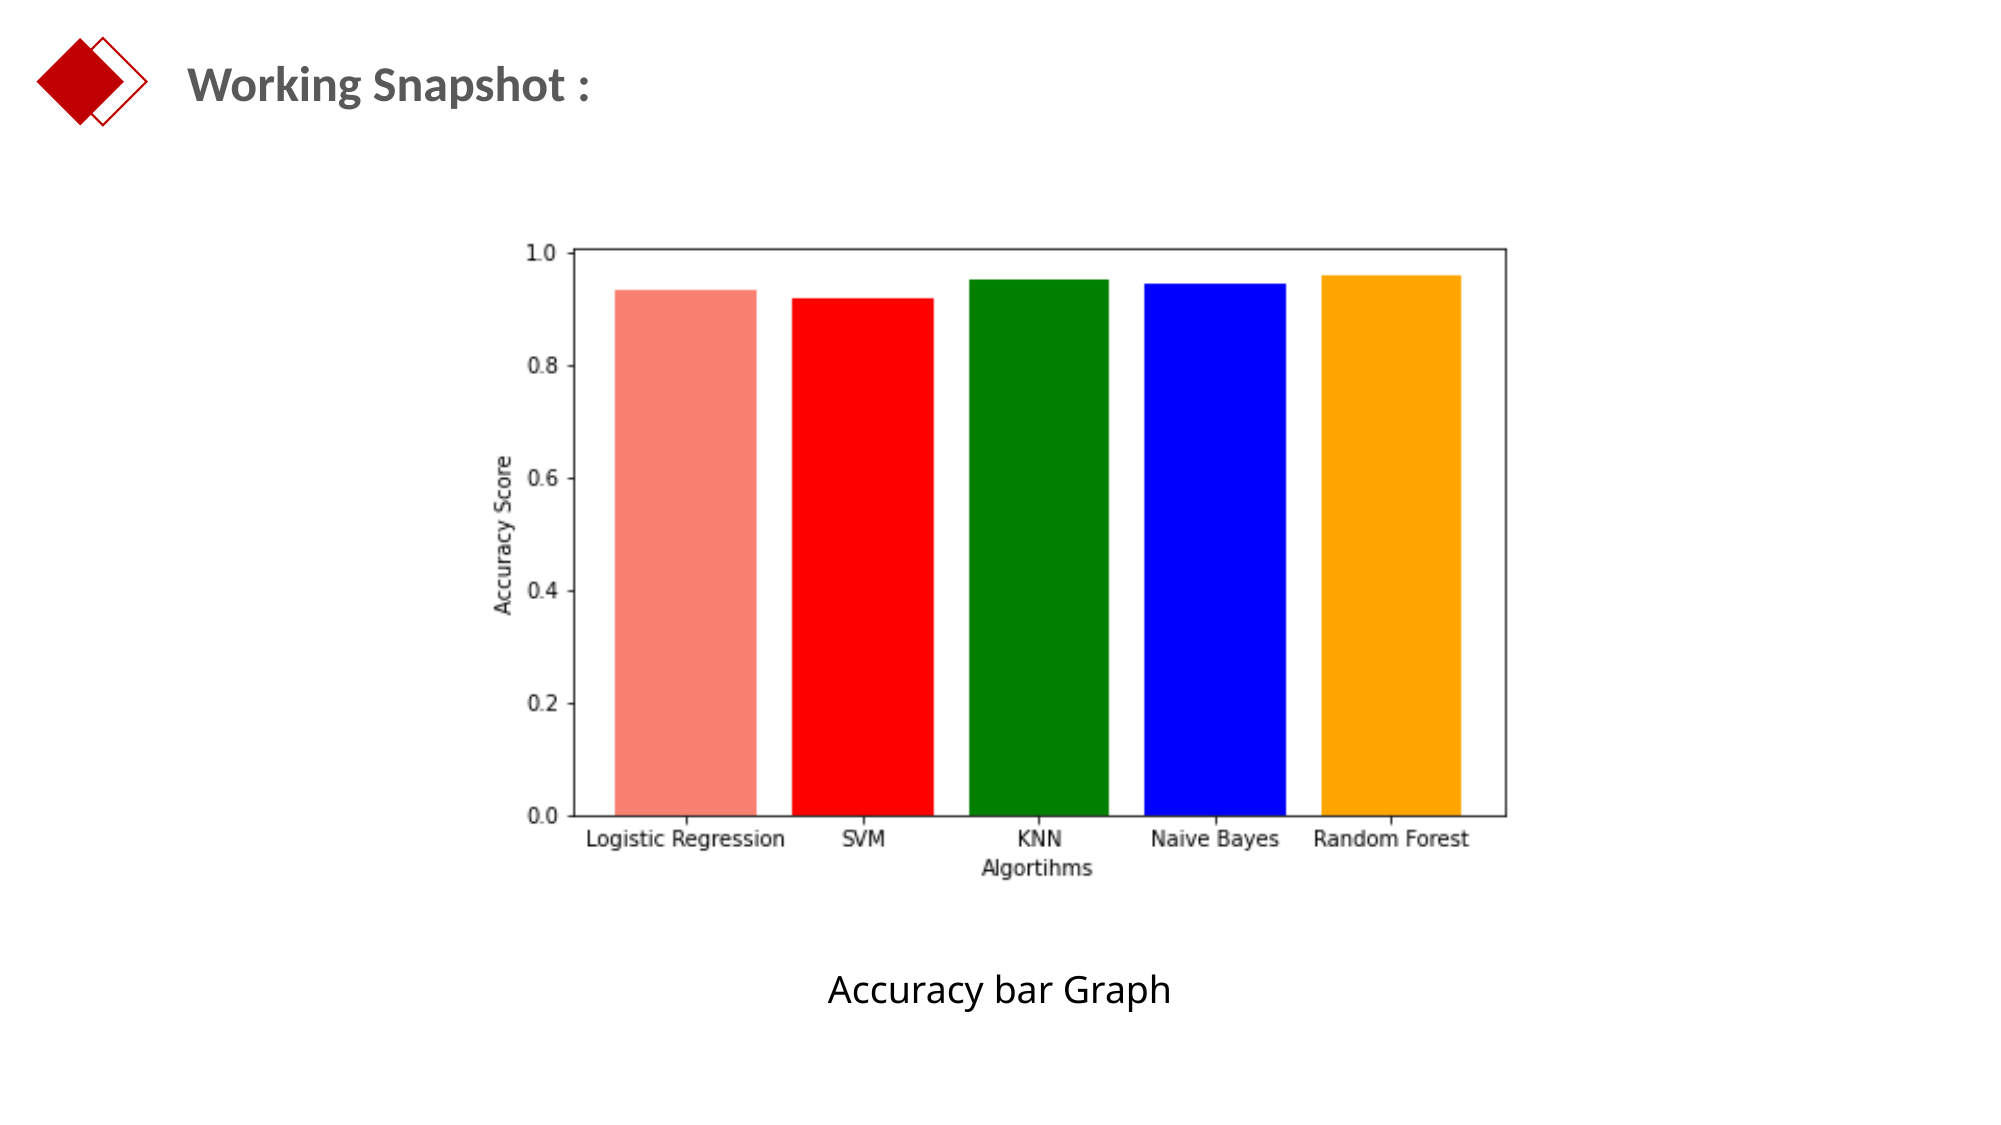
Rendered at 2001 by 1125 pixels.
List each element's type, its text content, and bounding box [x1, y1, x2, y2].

picture [482, 230, 1518, 895]
text_box Working Snapshot : [171, 47, 1474, 116]
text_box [36, 37, 147, 126]
text_box Accuracy bar Graph [813, 958, 1671, 1019]
